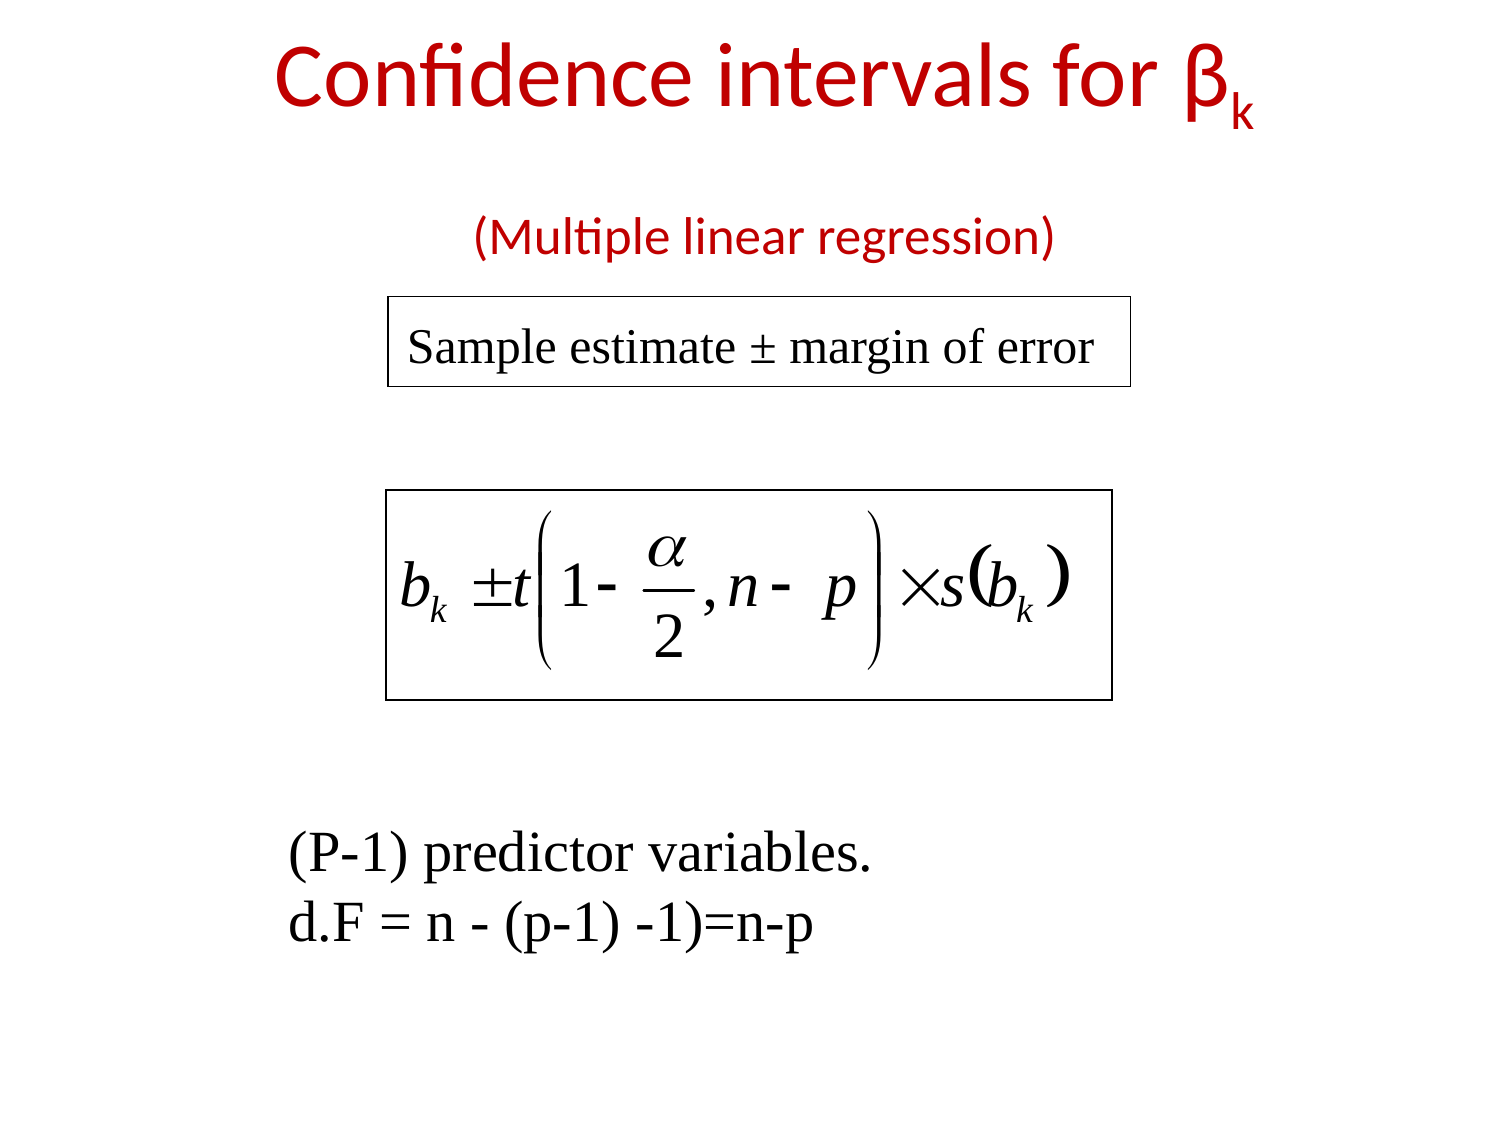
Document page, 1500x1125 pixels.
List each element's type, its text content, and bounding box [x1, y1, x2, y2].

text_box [385, 489, 1113, 701]
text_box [387, 296, 1131, 387]
text_box (P-1) predictor variables. d.F = n - (p-1) -1)=n-p [273, 806, 1187, 961]
text_box [117, 657, 1454, 733]
title Confidence intervals for βk (Multiple linear regression) [123, 24, 1407, 256]
